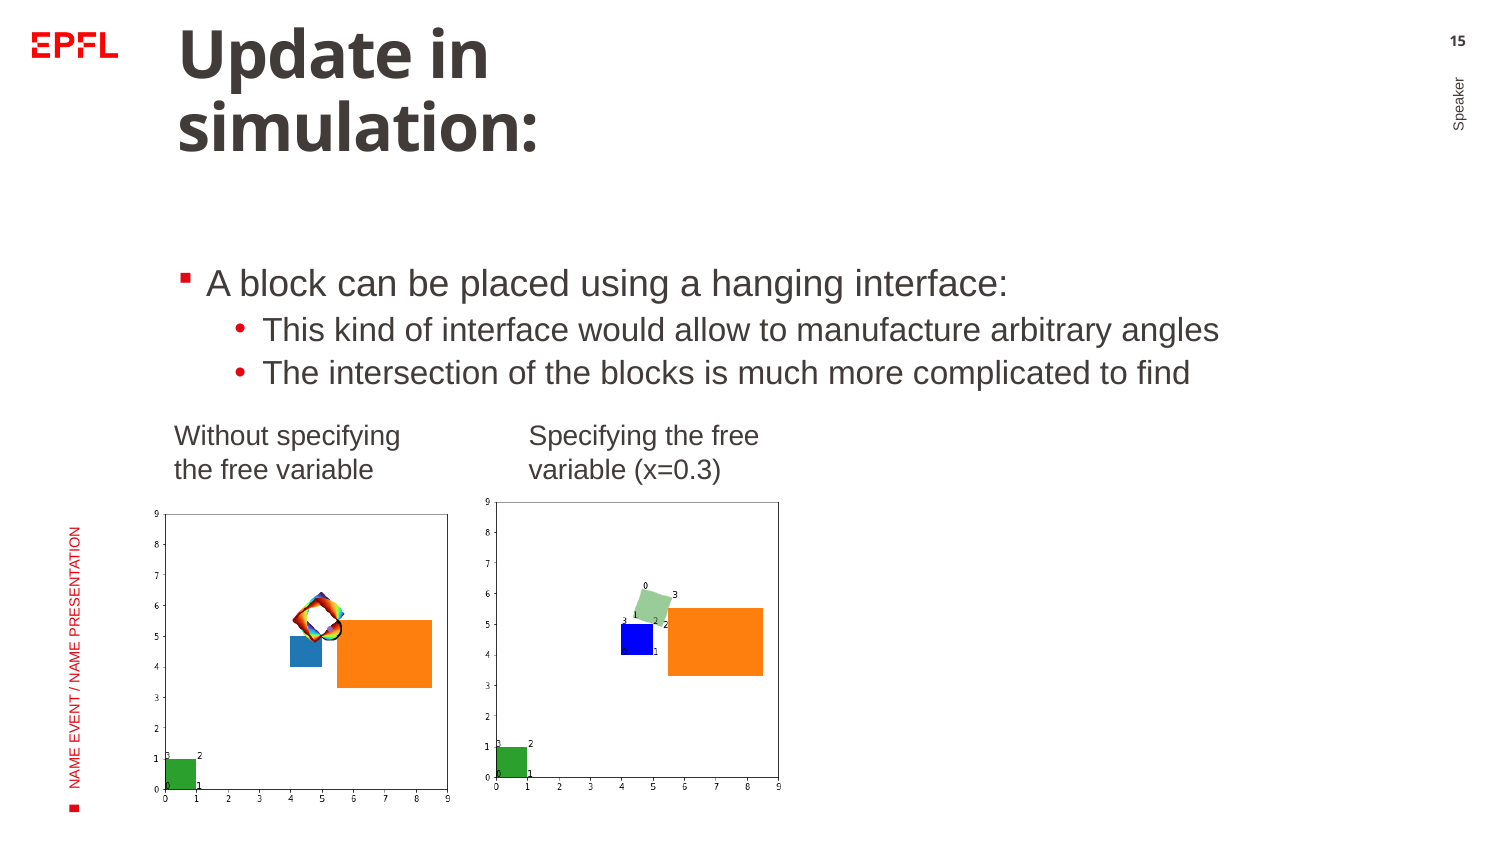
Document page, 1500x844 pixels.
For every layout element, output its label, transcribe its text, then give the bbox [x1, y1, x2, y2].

slide_number NAME EVENT / NAME PRESENTATION [0, 256, 149, 805]
title Update in simulation: [148, 21, 750, 198]
text_box Without specifying the free variable [159, 410, 432, 493]
picture [21, 21, 129, 69]
slide_number 15 [1415, 32, 1500, 59]
text_box Specifying the free variable (x=0.3) [513, 410, 786, 492]
picture [478, 492, 786, 797]
footer Speaker [1415, 59, 1500, 641]
picture [147, 504, 455, 809]
list A block can be placed using a hanging interface: This kind of interface would allow to manufacture arbitrary angles The intersection of the blocks is much more complicated to find [148, 256, 1416, 813]
